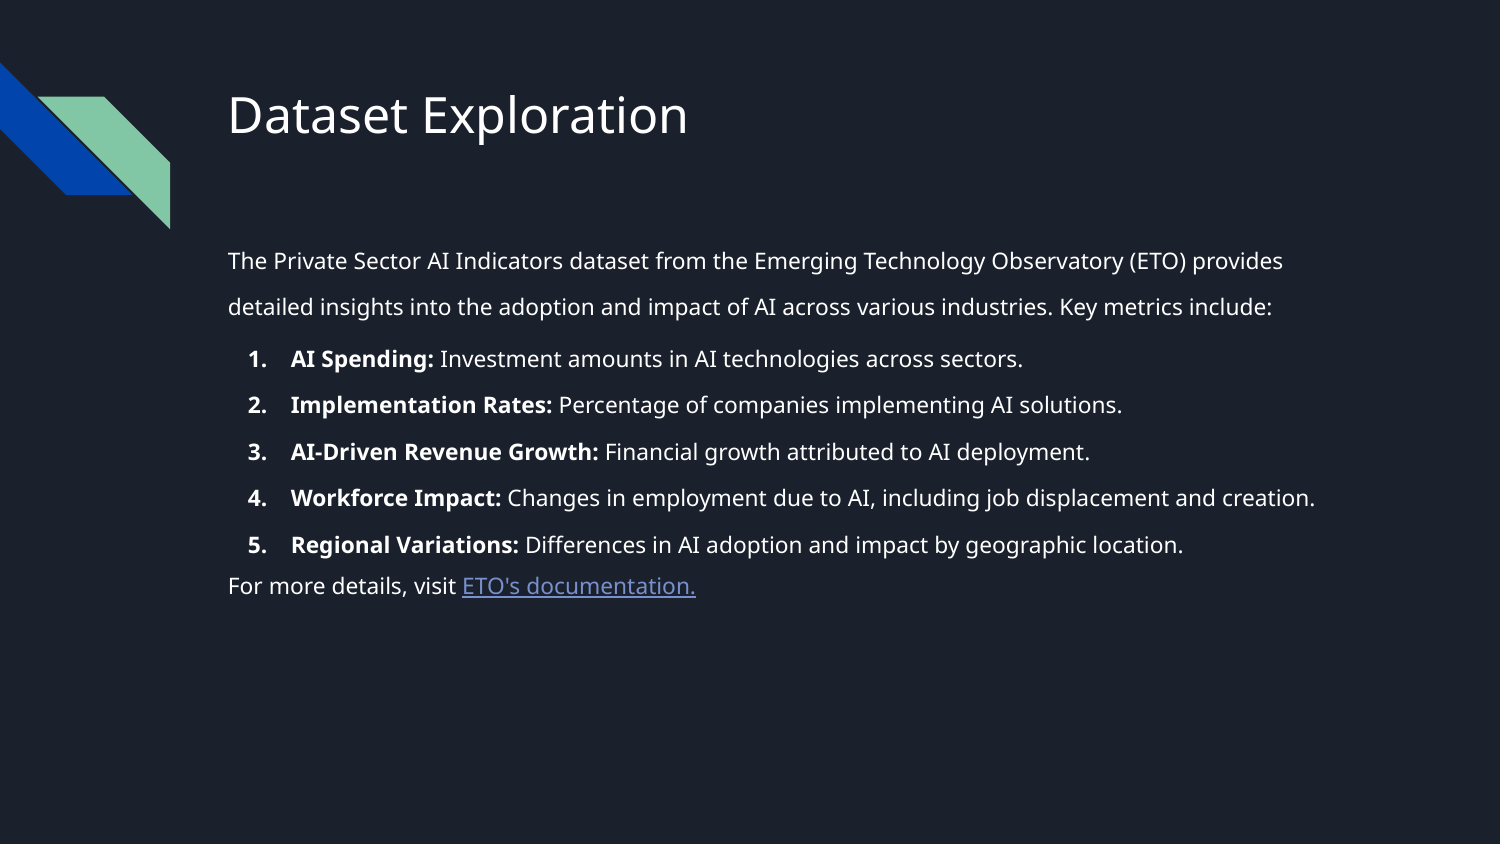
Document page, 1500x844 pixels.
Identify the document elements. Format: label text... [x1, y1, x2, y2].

title Dataset Exploration [212, 64, 1368, 214]
list The Private Sector AI Indicators dataset from the Emerging Technology Observatory (ETO) provides detailed insights into the adoption and impact of AI across various industries. Key metrics include: AI Spending: Investment amounts in AI technologies across sectors. Implementation Rates: Percentage of companies implementing AI solutions. AI-Driven Revenue Growth: Financial growth attributed to AI deployment. Workforce Impact: Changes in employment due to AI, including job displacement and creation. Regional Variations: Differences in AI adoption and impact by geographic location. For more details, visit ETO's documentation. [212, 214, 1368, 693]
